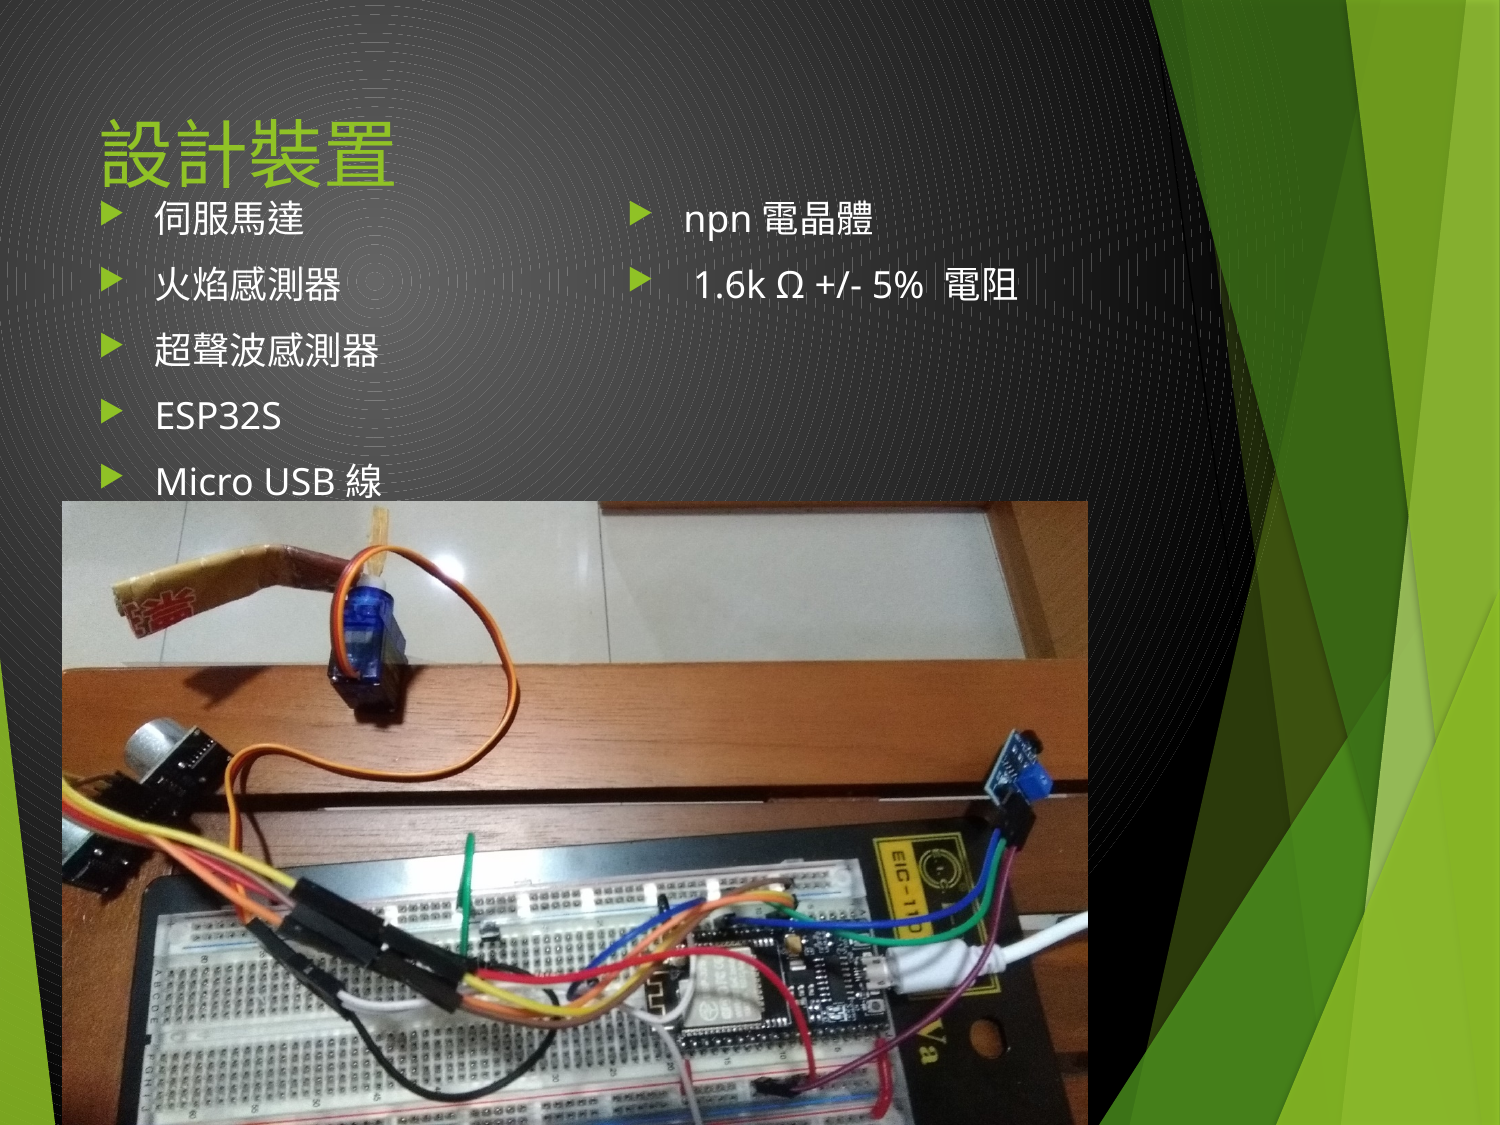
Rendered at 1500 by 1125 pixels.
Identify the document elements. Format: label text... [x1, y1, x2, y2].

text_box npn電晶體 1.6k Ω +/- 5% 電阻 [612, 187, 1500, 824]
text_box 伺服馬達 火焰感測器 超聲波感測器 ESP32S Micro USB線 [83, 187, 612, 500]
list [61, 500, 1088, 1125]
title 設計裝置 [83, 99, 1141, 187]
